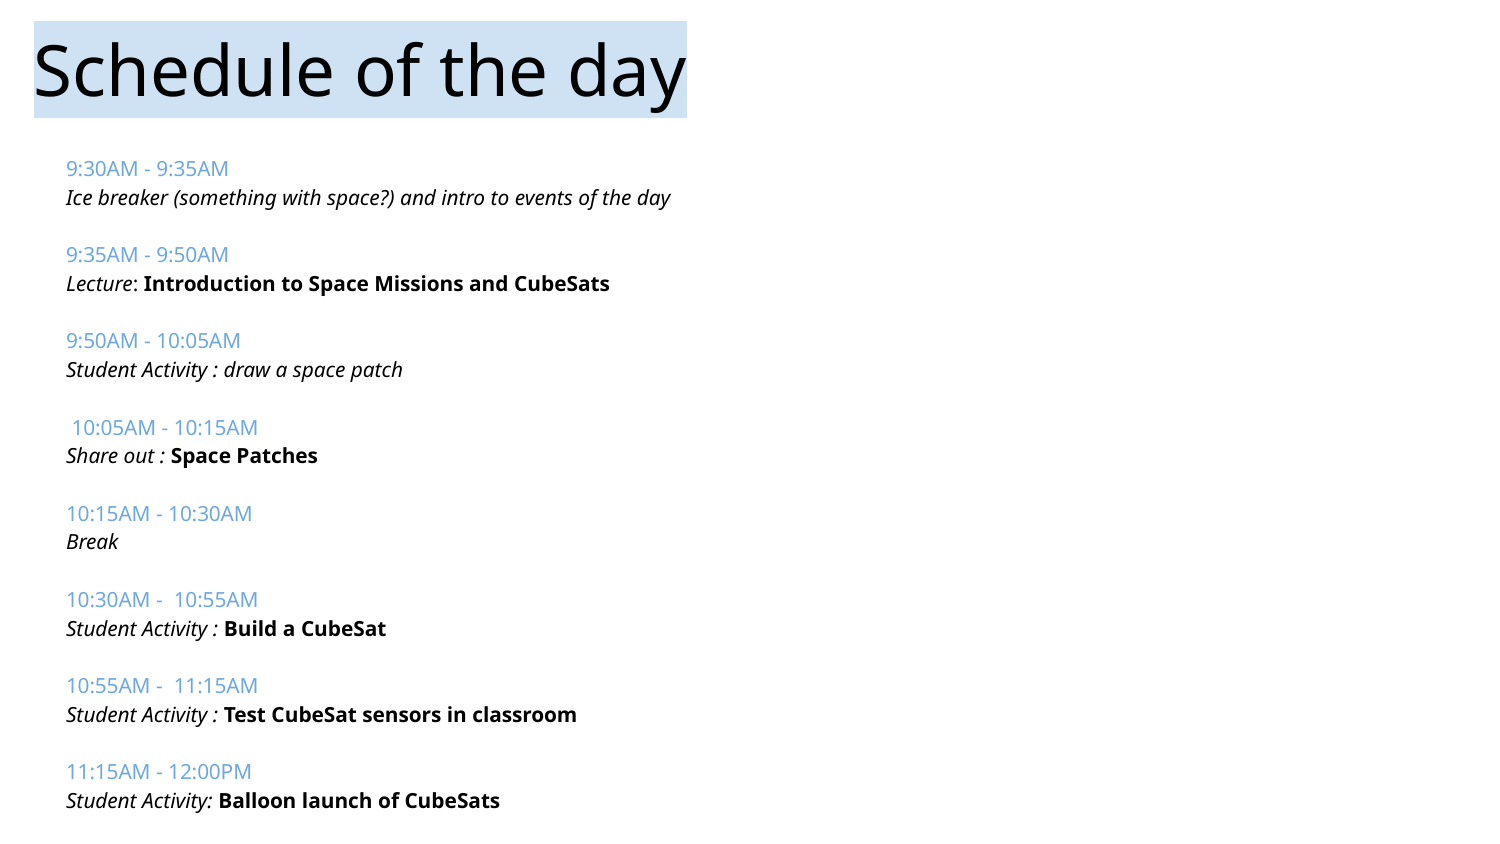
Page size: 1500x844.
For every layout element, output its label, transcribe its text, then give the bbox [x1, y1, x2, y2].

list 9:30AM - 9:35AM Ice breaker (something with space?) and intro to events of the day 9:35AM - 9:50AM Lecture: Introduction to Space Missions and CubeSats 9:50AM - 10:05AM Student Activity : draw a space patch 10:05AM - 10:15AM Share out : Space Patches 10:15AM - 10:30AM Break 10:30AM - 10:55AM Student Activity : Build a CubeSat 10:55AM - 11:15AM Student Activity : Test CubeSat sensors in classroom 11:15AM - 12:00PM Student Activity: Balloon launch of CubeSats [51, 137, 1449, 820]
text_box Schedule of the day [18, 0, 750, 138]
